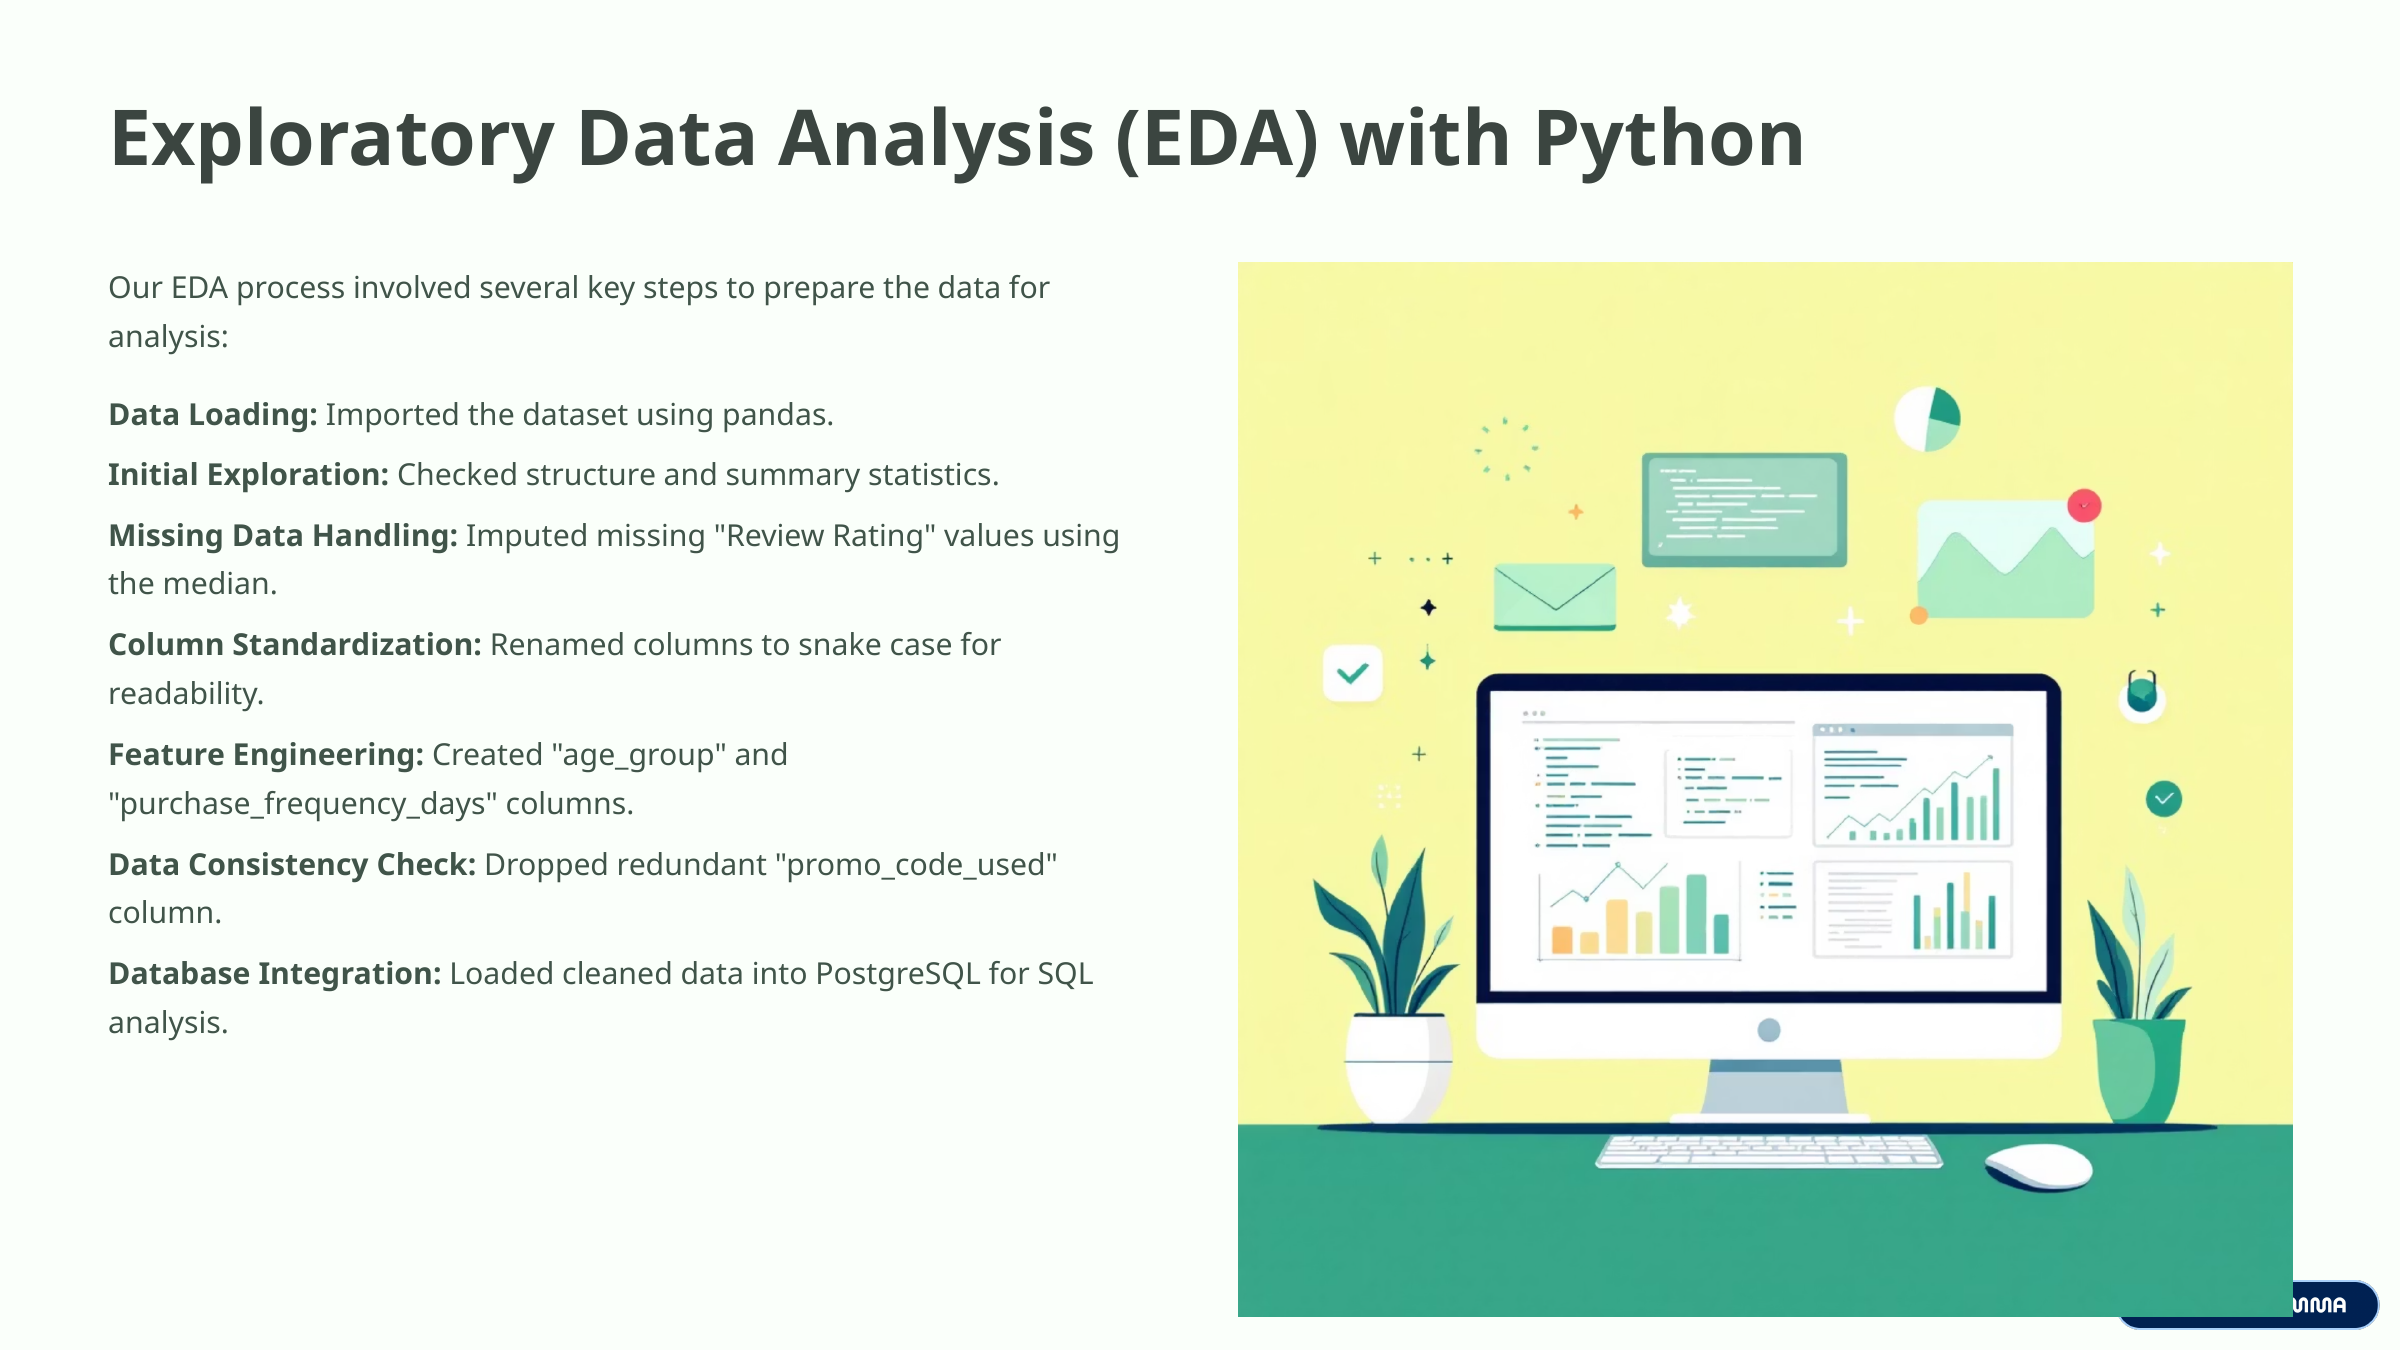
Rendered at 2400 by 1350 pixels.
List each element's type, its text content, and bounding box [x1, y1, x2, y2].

text_box Exploratory Data Analysis (EDA) with Python [108, 84, 1891, 182]
text_box Database Integration: Loaded cleaned data into PostgreSQL for SQL analysis. [108, 941, 1163, 1041]
text_box Data Loading: Imported the dataset using pandas. [108, 382, 1163, 432]
text_box Our EDA process involved several key steps to prepare the data for analysis: [108, 255, 1163, 355]
text_box Initial Exploration: Checked structure and summary statistics. [108, 442, 1163, 493]
text_box Data Consistency Check: Dropped redundant "promo_code_used" column. [108, 832, 1163, 932]
picture [1238, 262, 2389, 1339]
text_box Column Standardization: Renamed columns to snake case for readability. [108, 612, 1163, 712]
text_box Missing Data Handling: Imputed missing "Review Rating" values using the median. [108, 503, 1163, 602]
text_box Feature Engineering: Created "age_group" and "purchase_frequency_days" columns. [108, 722, 1163, 822]
